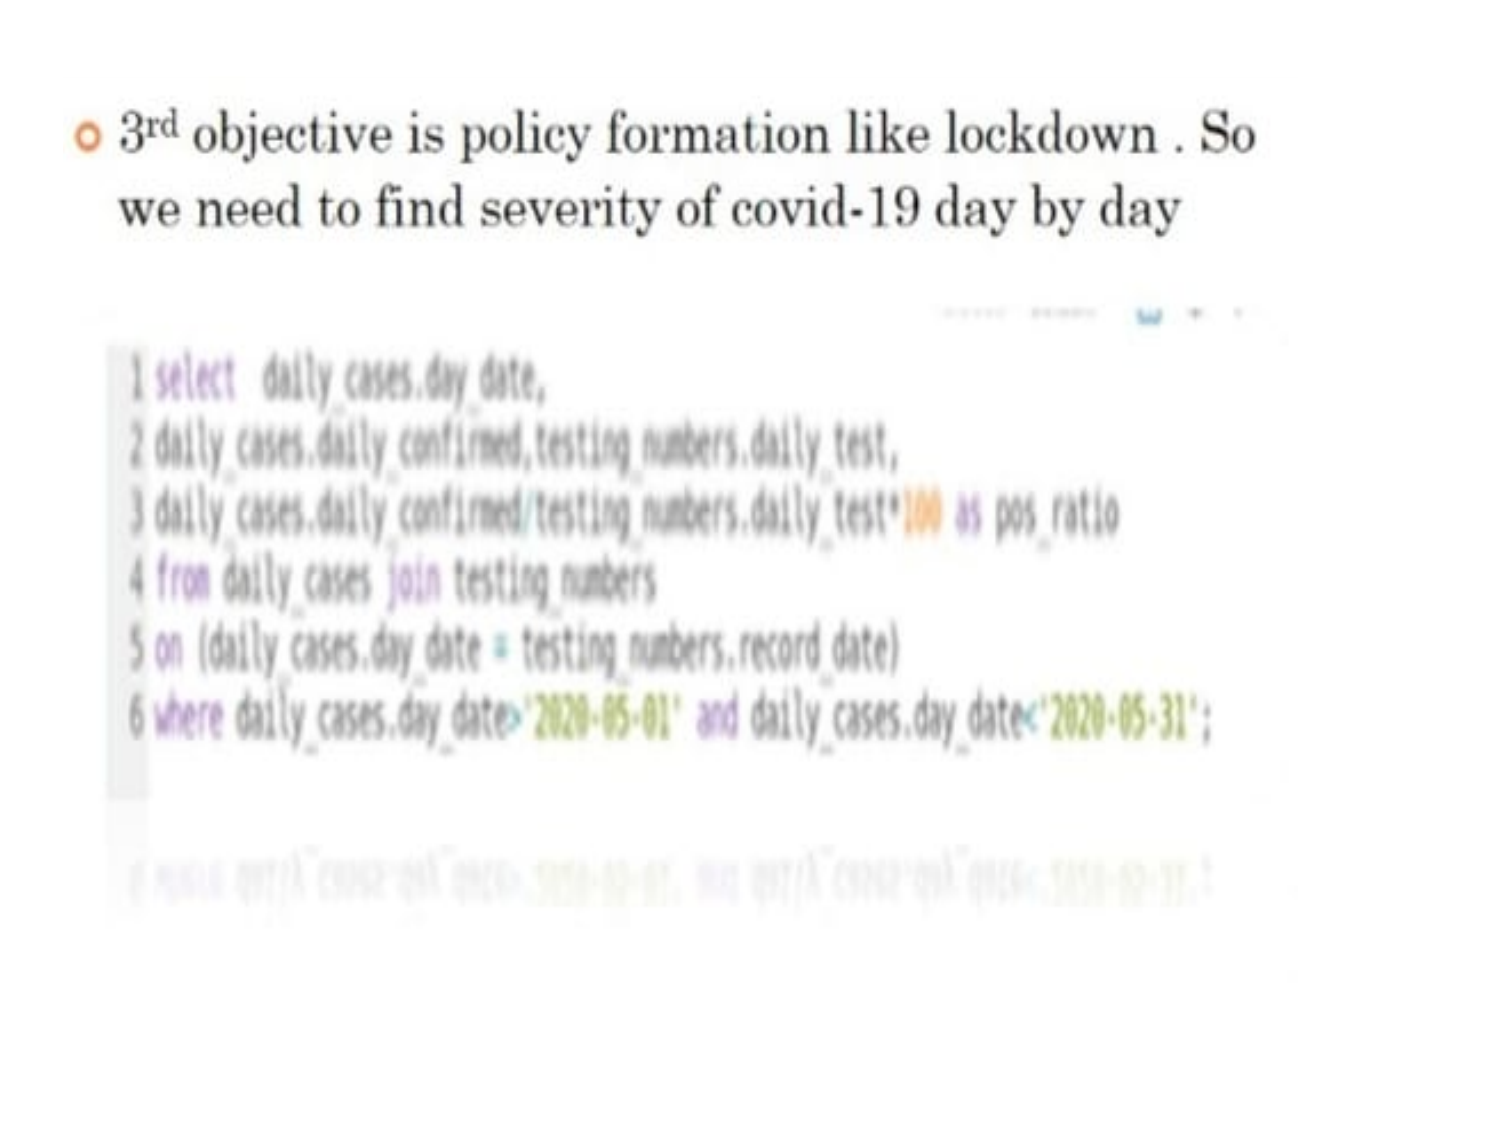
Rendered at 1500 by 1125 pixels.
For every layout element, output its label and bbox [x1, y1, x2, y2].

picture [62, 76, 1298, 1001]
